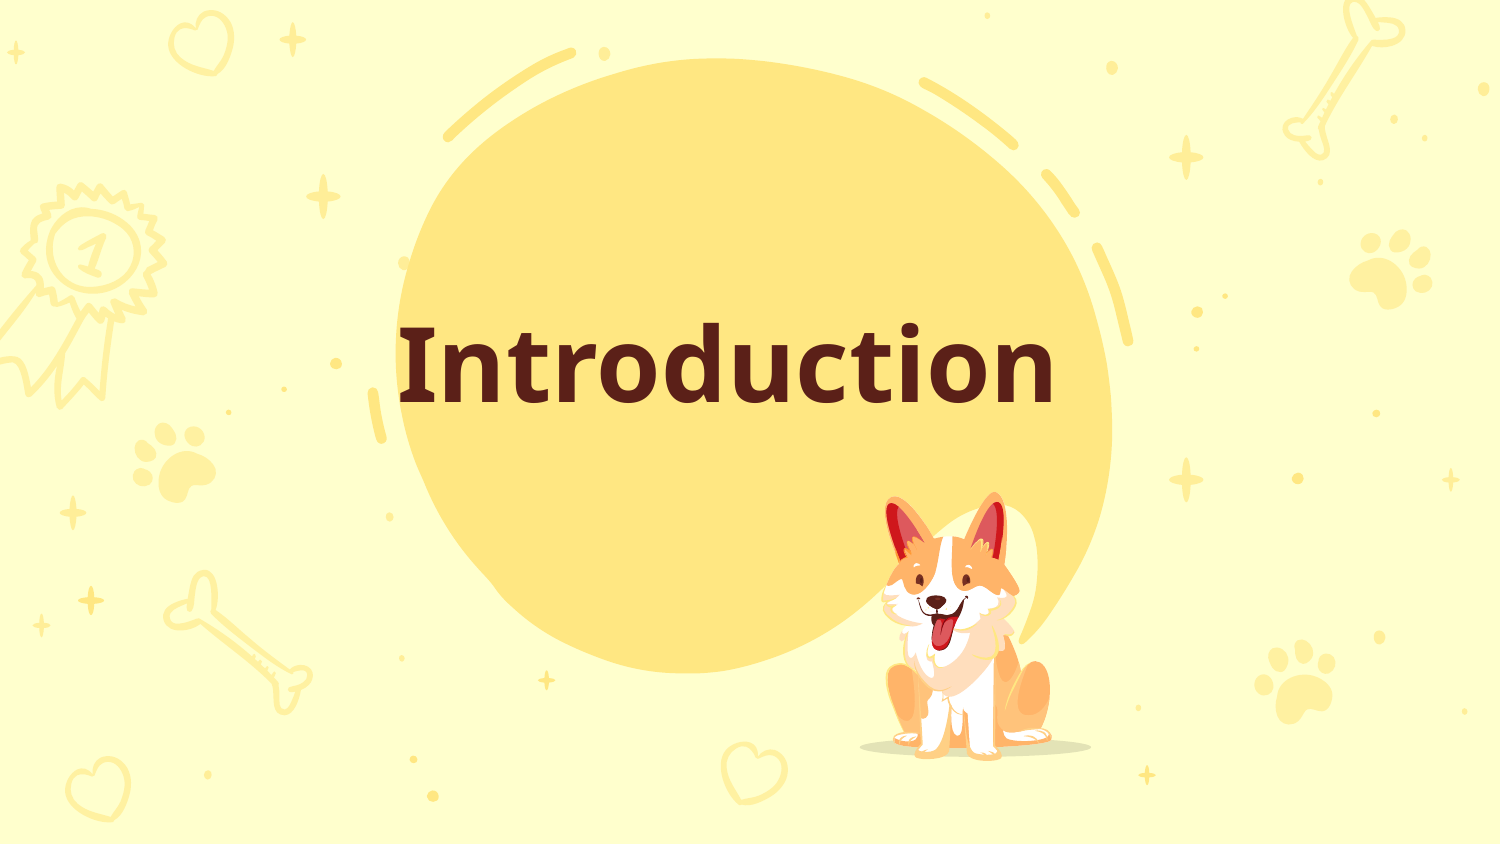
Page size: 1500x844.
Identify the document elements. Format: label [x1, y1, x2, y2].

text_box [367, 47, 1134, 674]
text_box [1060, 740, 1092, 754]
text_box [872, 491, 1056, 762]
text_box [859, 743, 867, 751]
